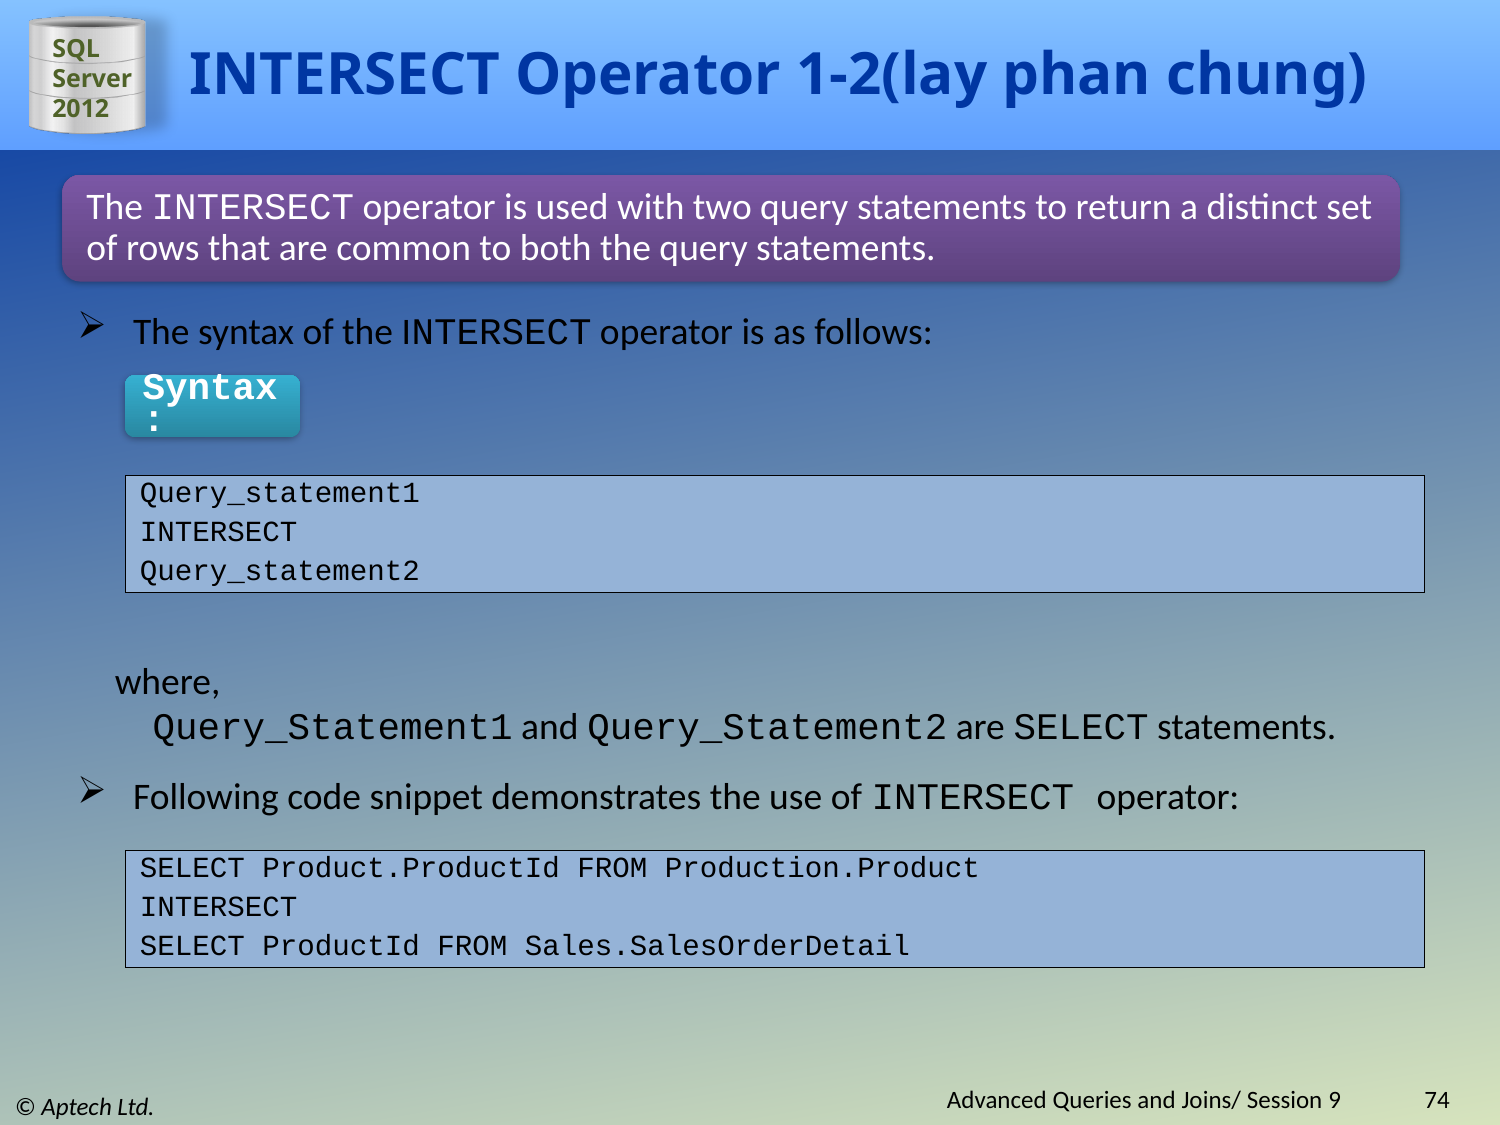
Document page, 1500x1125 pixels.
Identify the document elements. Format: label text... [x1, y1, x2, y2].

text_box Following code snippet demonstrates the use of INTERSECT operator: [62, 765, 1463, 825]
text_box where, Query_Statement1 and Query_Statement2 are SELECT statements. [99, 649, 1488, 755]
footer Advanced Queries and Joins/ Session 9 [375, 1084, 1363, 1113]
text_box Syntax: [125, 374, 301, 438]
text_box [62, 174, 1401, 282]
text_box The syntax of the INTERSECT operator is as follows: [62, 299, 1463, 360]
picture [24, 0, 150, 150]
slide_number 74 [1363, 1084, 1465, 1113]
text_box SELECT Product.ProductId FROM Production.Product INTERSECT SELECT ProductId FROM Sales.SalesOrderDetail [125, 850, 1425, 968]
title INTERSECT Operator 1-2(lay phan chung) [174, 37, 1426, 106]
text_box Query_statement1 INTERSECT Query_statement2 [125, 475, 1425, 593]
